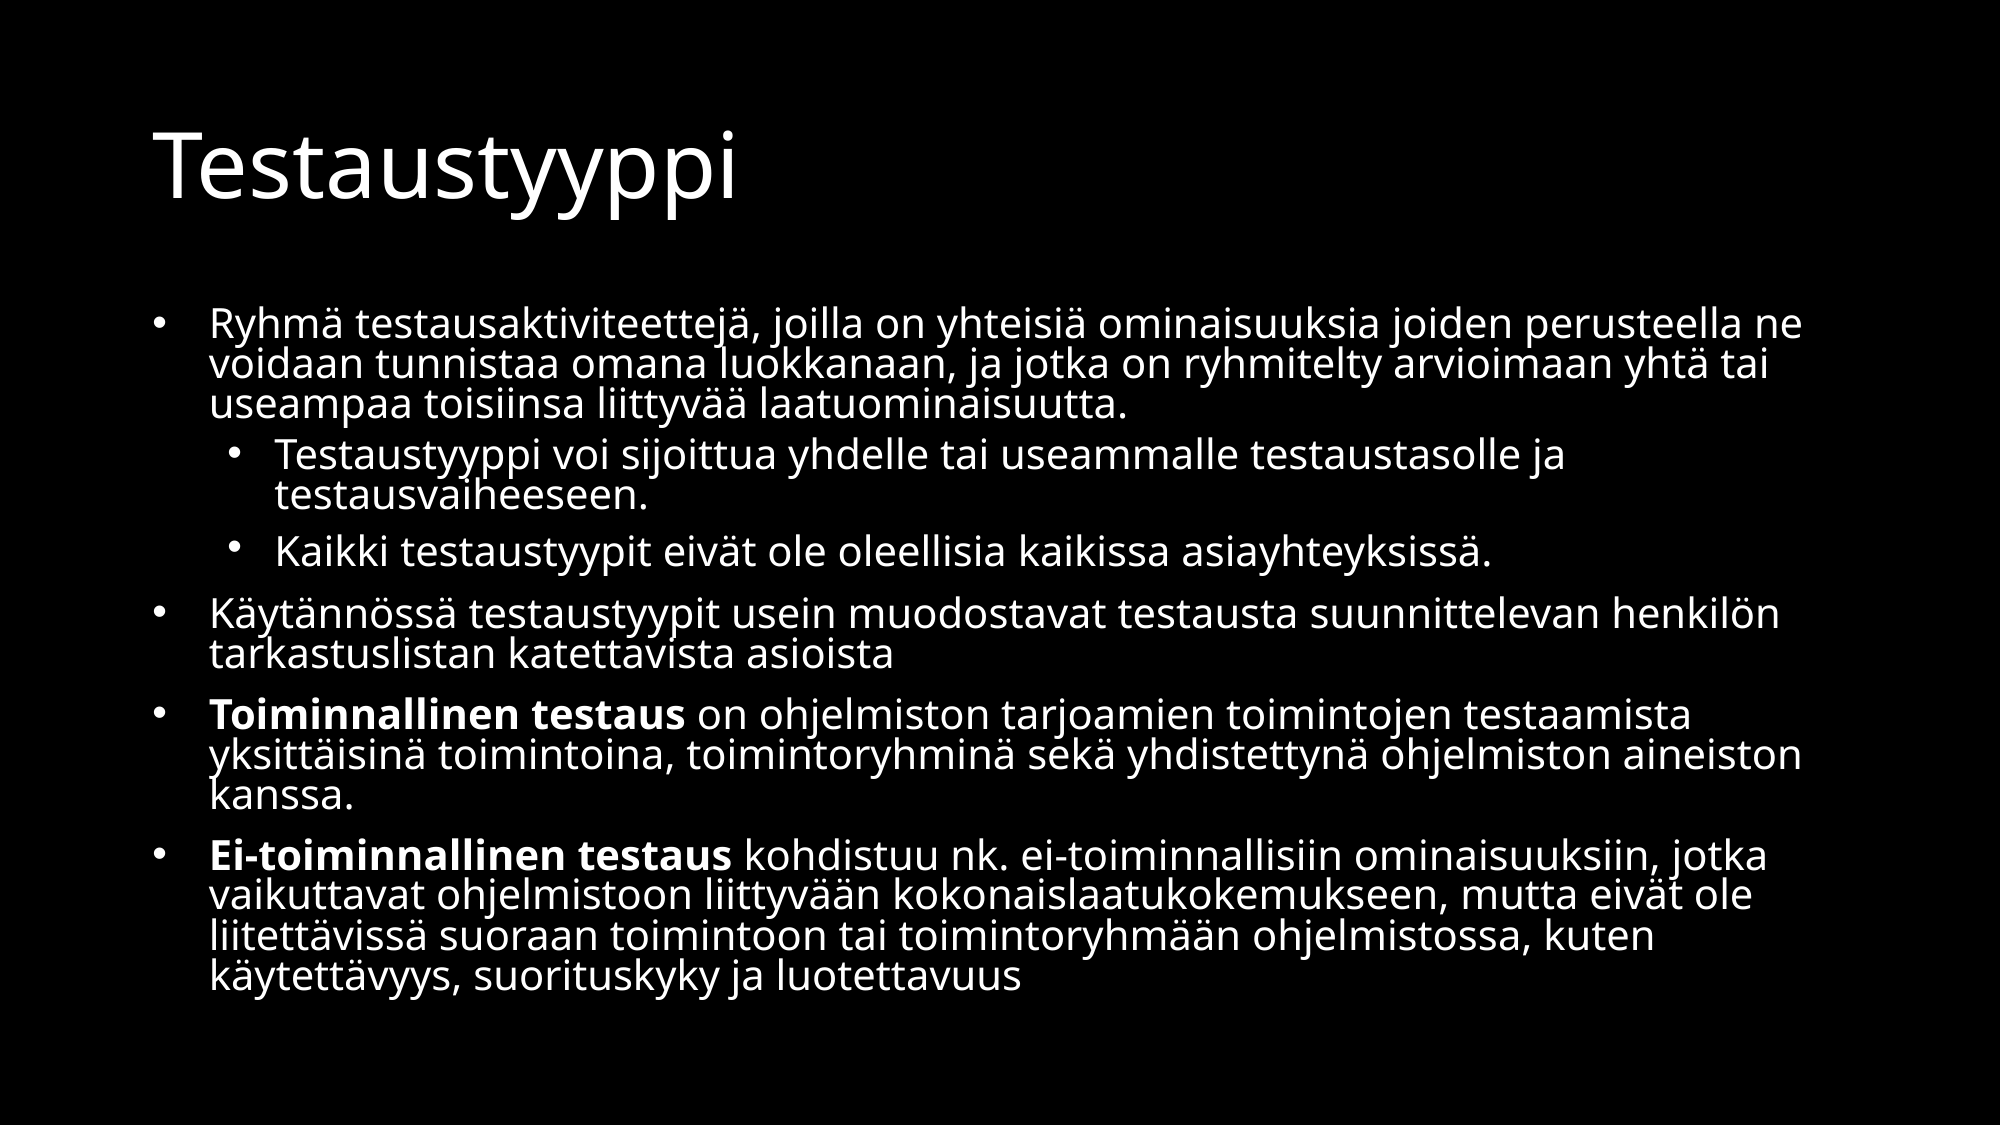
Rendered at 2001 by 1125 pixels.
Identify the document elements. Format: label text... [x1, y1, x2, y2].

title Testaustyyppi [137, 59, 1863, 278]
list Ryhmä testausaktiviteettejä, joilla on yhteisiä ominaisuuksia joiden perusteella ne voidaan tunnistaa omana luokkanaan, ja jotka on ryhmitelty arvioimaan yhtä tai useampaa toisiinsa liittyvää laatuominaisuutta. Testaustyyppi voi sijoittua yhdelle tai useammalle testaustasolle ja testausvaiheeseen. Kaikki testaustyypit eivät ole oleellisia kaikissa asiayhteyksissä. Käytännössä testaustyypit usein muodostavat testausta suunnittelevan henkilön tarkastuslistan katettavista asioista Toiminnallinen testaus on ohjelmiston tarjoamien toimintojen testaamista yksittäisinä toimintoina, toimintoryhminä sekä yhdistettynä ohjelmiston aineiston kanssa. Ei-toiminnallinen testaus kohdistuu nk. ei-toiminnallisiin ominaisuuksiin, jotka vaikuttavat ohjelmistoon liittyvään kokonaislaatukokemukseen, mutta eivät ole liitettävissä suoraan toimintoon tai toimintoryhmään ohjelmistossa, kuten käytettävyys, suorituskyky ja luotettavuus [137, 299, 1863, 1014]
